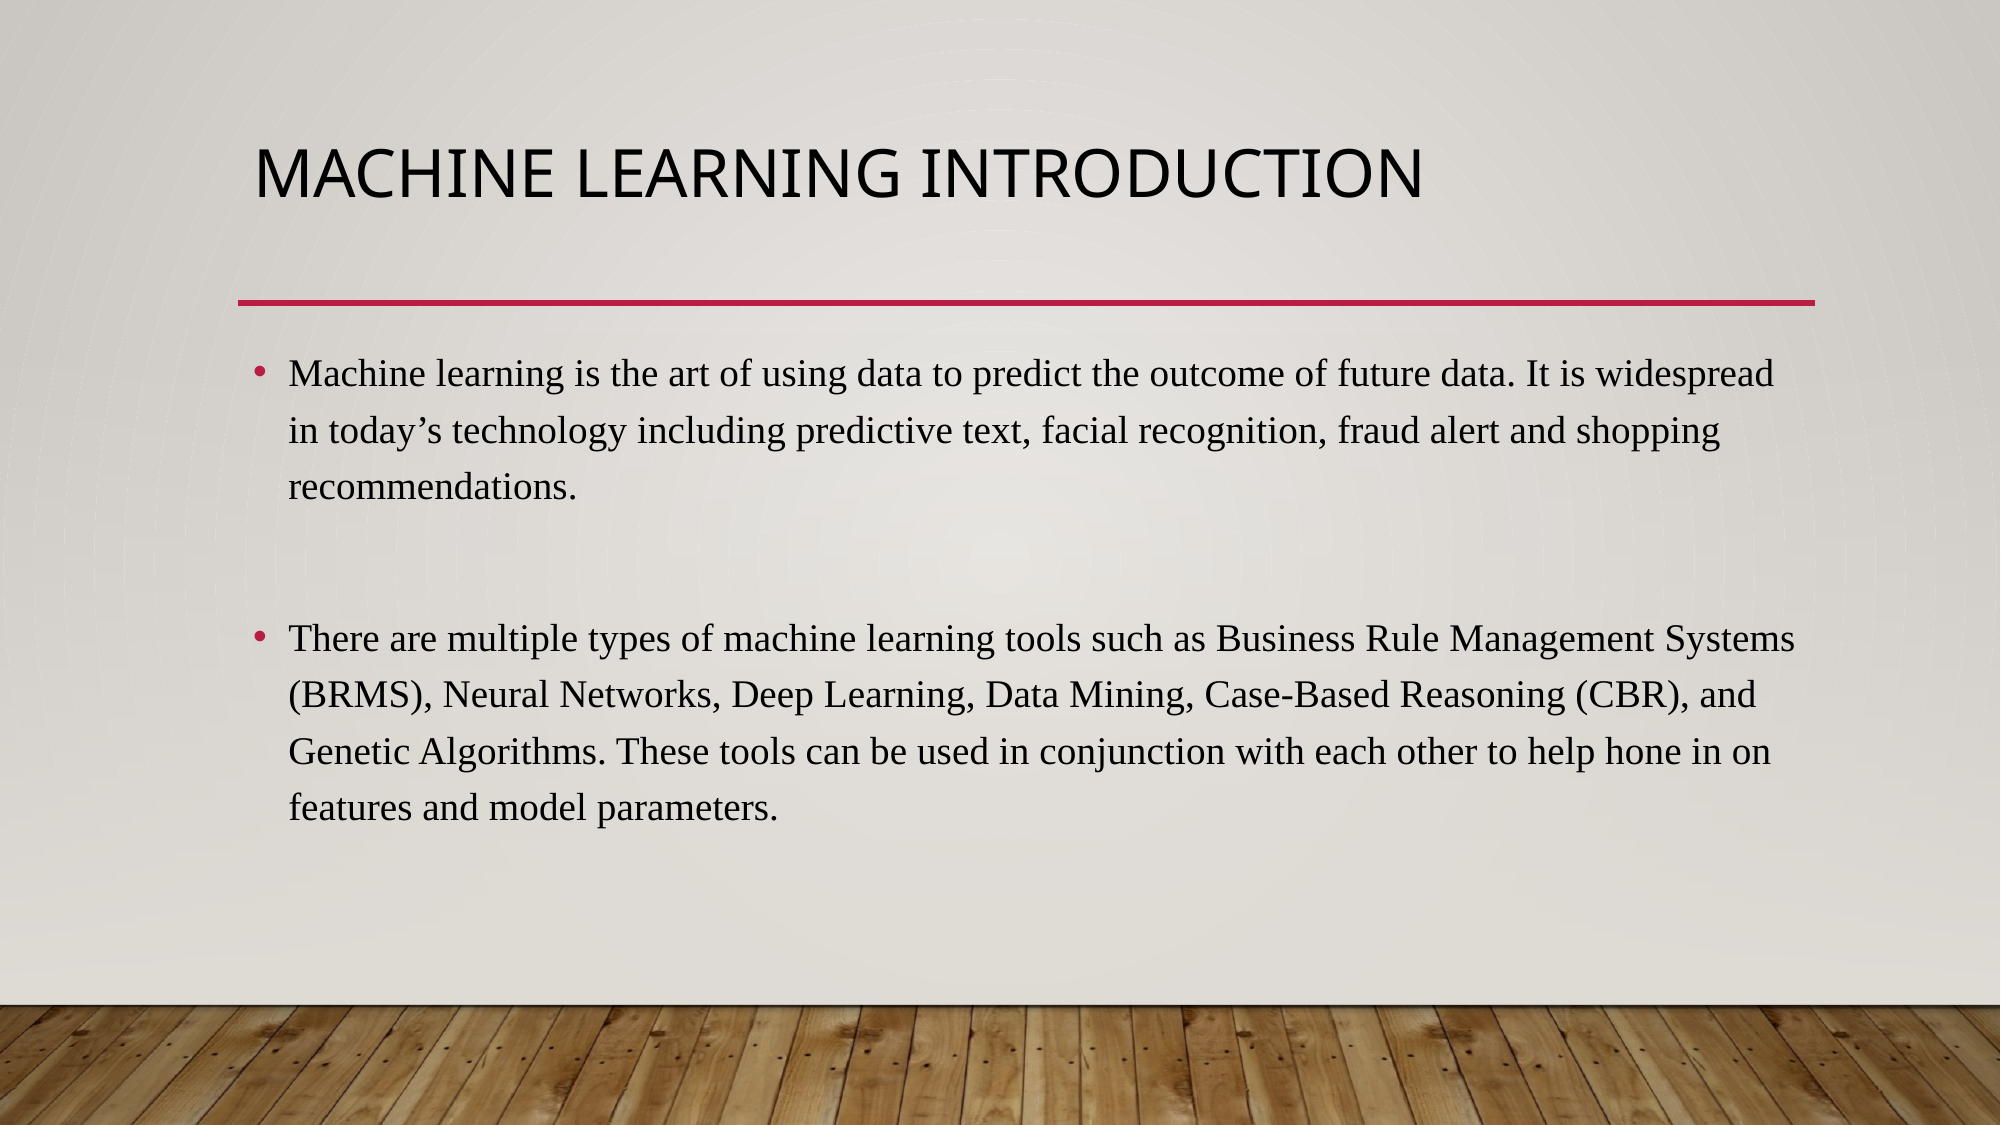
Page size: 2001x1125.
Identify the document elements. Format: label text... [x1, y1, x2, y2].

title Machine learning introduction [238, 131, 1814, 305]
picture [0, 1005, 2000, 1125]
list Machine learning is the art of using data to predict the outcome of future data. It is widespread in today’s technology including predictive text, facial recognition, fraud alert and shopping recommendations. There are multiple types of machine learning tools such as Business Rule Management Systems (BRMS), Neural Networks, Deep Learning, Data Mining, Case-Based Reasoning (CBR), and Genetic Algorithms. These tools can be used in conjunction with each other to help hone in on features and model parameters. [238, 330, 1814, 897]
